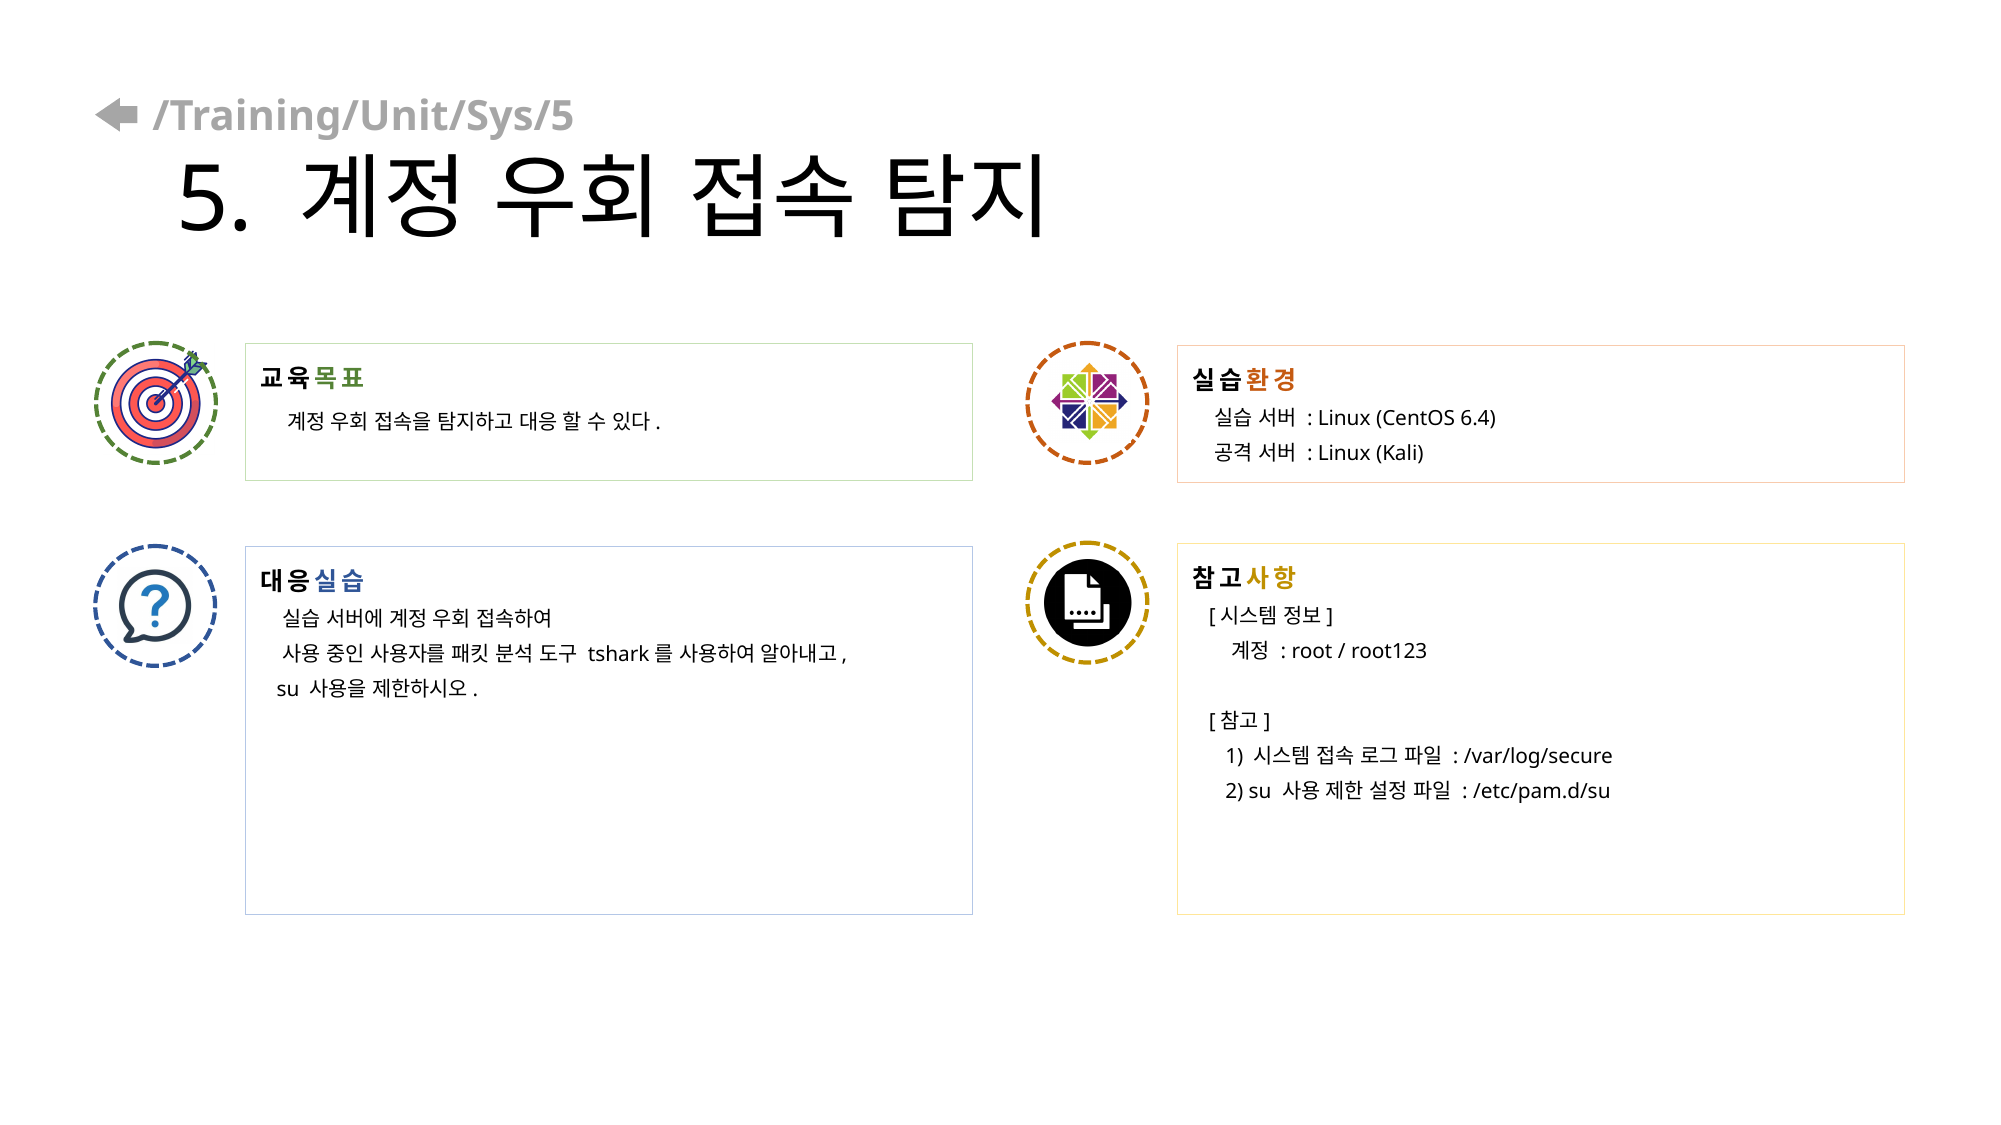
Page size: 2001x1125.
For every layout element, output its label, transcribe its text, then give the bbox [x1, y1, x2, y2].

text_box [1136, 565, 1149, 640]
text_box [94, 544, 217, 667]
text_box [95, 373, 103, 434]
text_box 참고사항 [시스템 정보] 계정 : root / root123 [참고] 1) 시스템 접속 로그 파일 : /var/log/secure 2) su 사용 제한 설정 파일 : /etc/pam.d/su [1177, 543, 1905, 915]
text_box 실습환경 실습 서버 : Linux (CentOS 6.4) 공격 서버 : Linux (Kali) [1177, 345, 1905, 483]
text_box [1051, 541, 1125, 554]
picture [1048, 360, 1131, 443]
text_box [1050, 651, 1125, 664]
text_box [124, 455, 187, 464]
picture [117, 567, 193, 644]
text_box [93, 95, 137, 134]
text_box [1026, 566, 1039, 640]
text_box 교육목표 계정 우회 접속을 탐지하고 대응 할 수 있다. [245, 343, 973, 481]
text_box [1026, 341, 1149, 464]
title /Training/Unit/Sys/5 5. 계정 우회 접속 탐지 [137, 59, 1863, 278]
picture [103, 343, 215, 455]
text_box 대응실습 실습 서버에 계정 우회 접속하여 사용 중인 사용자를 패킷 분석 도구 tshark를 사용하여 알아내고, su 사용을 제한하시오. [245, 546, 973, 915]
picture [1039, 554, 1136, 651]
